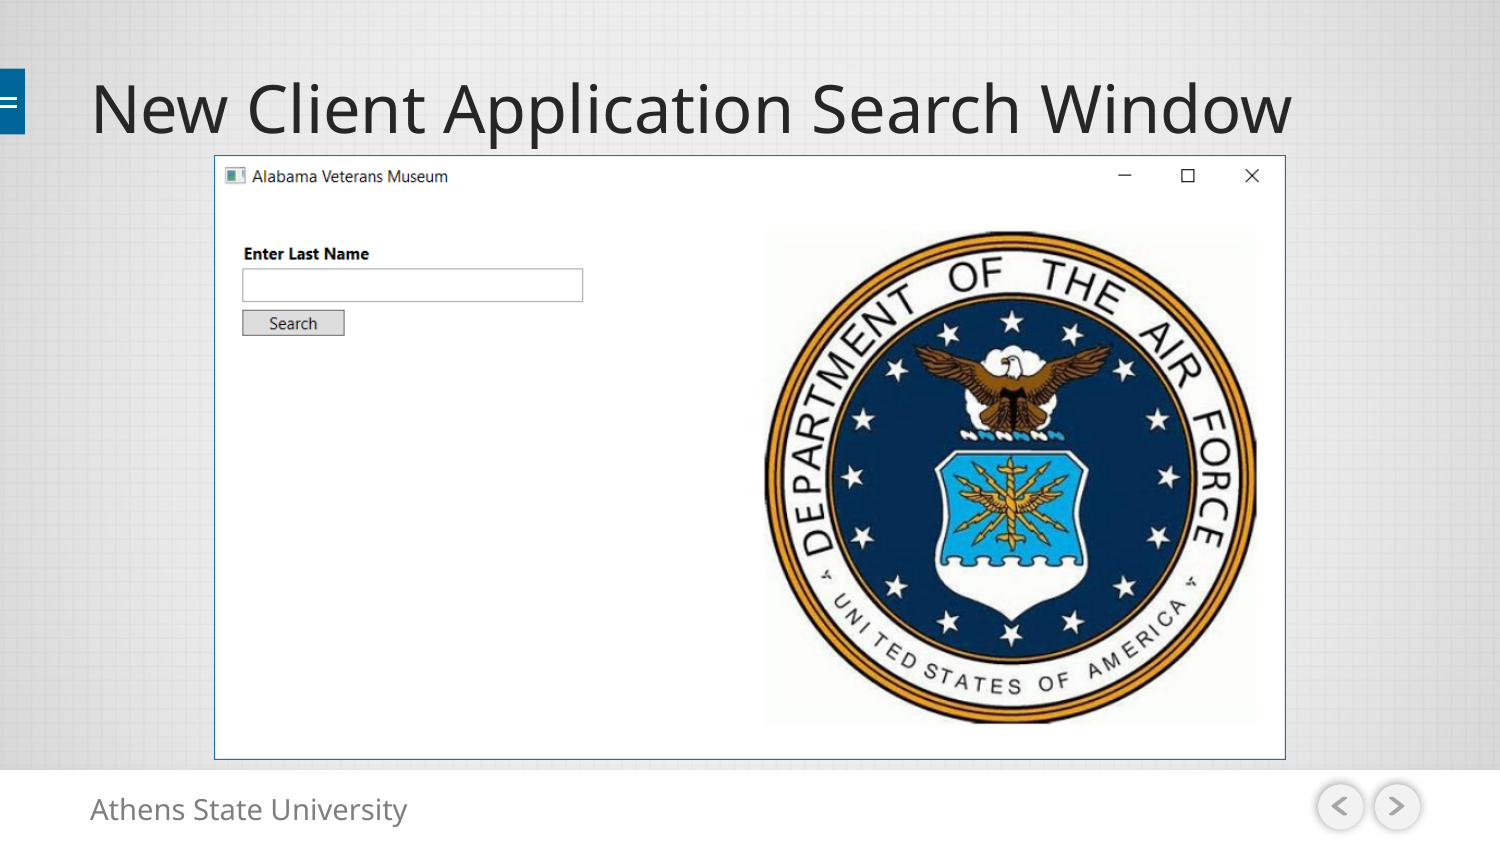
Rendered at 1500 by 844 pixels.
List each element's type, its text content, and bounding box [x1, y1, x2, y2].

footer Athens State University [75, 784, 1163, 833]
picture [0, 0, 1500, 770]
title New Client Application Search Window [75, 71, 1425, 142]
